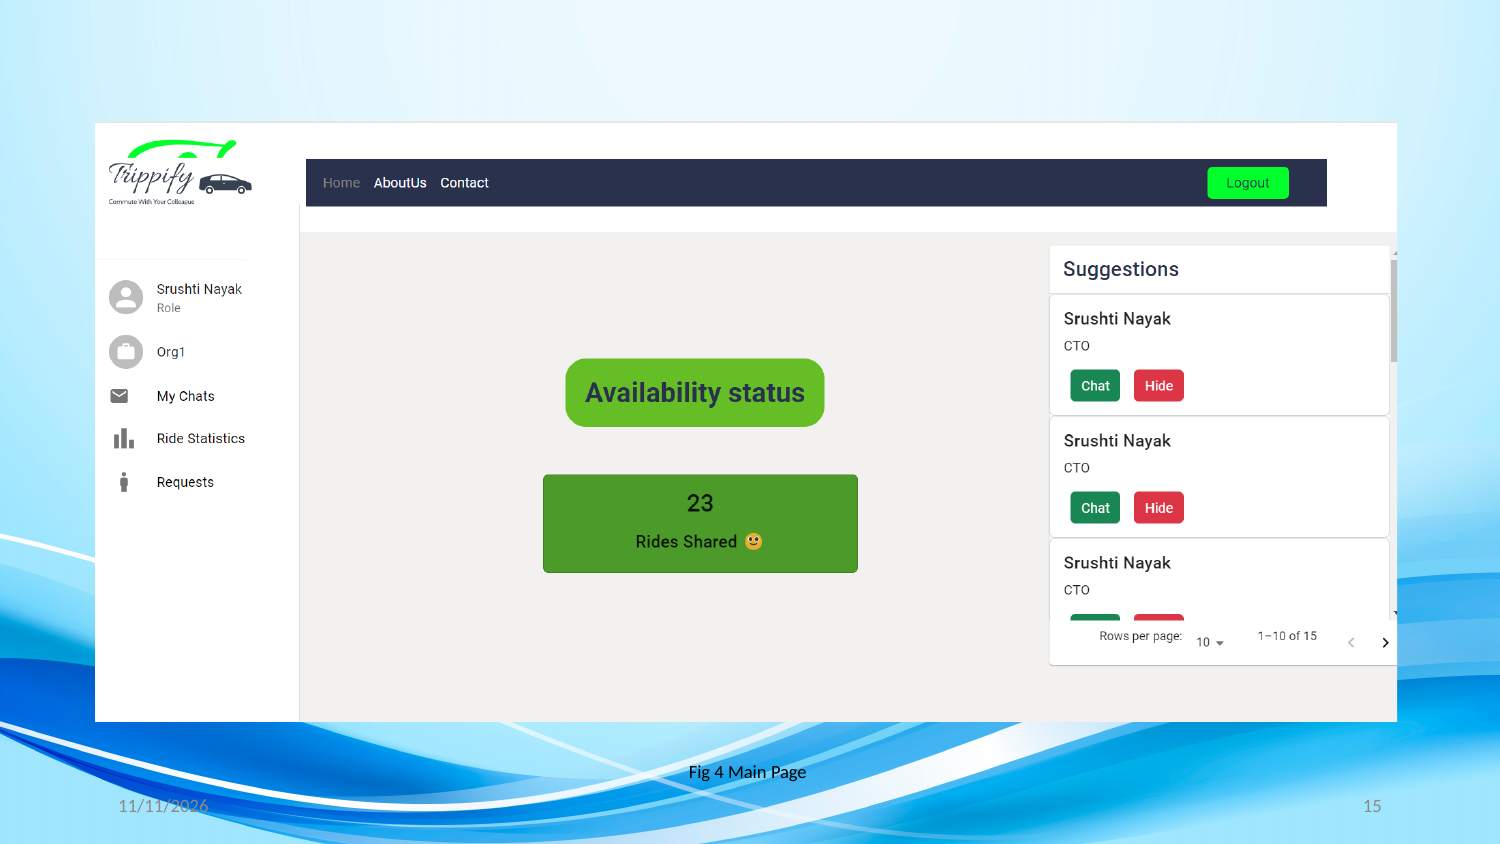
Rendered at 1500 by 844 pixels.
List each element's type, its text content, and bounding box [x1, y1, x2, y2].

list Fig 4 Main Page [673, 755, 852, 791]
slide_number 15 [1059, 782, 1397, 827]
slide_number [103, 782, 441, 827]
picture [0, 0, 1500, 844]
